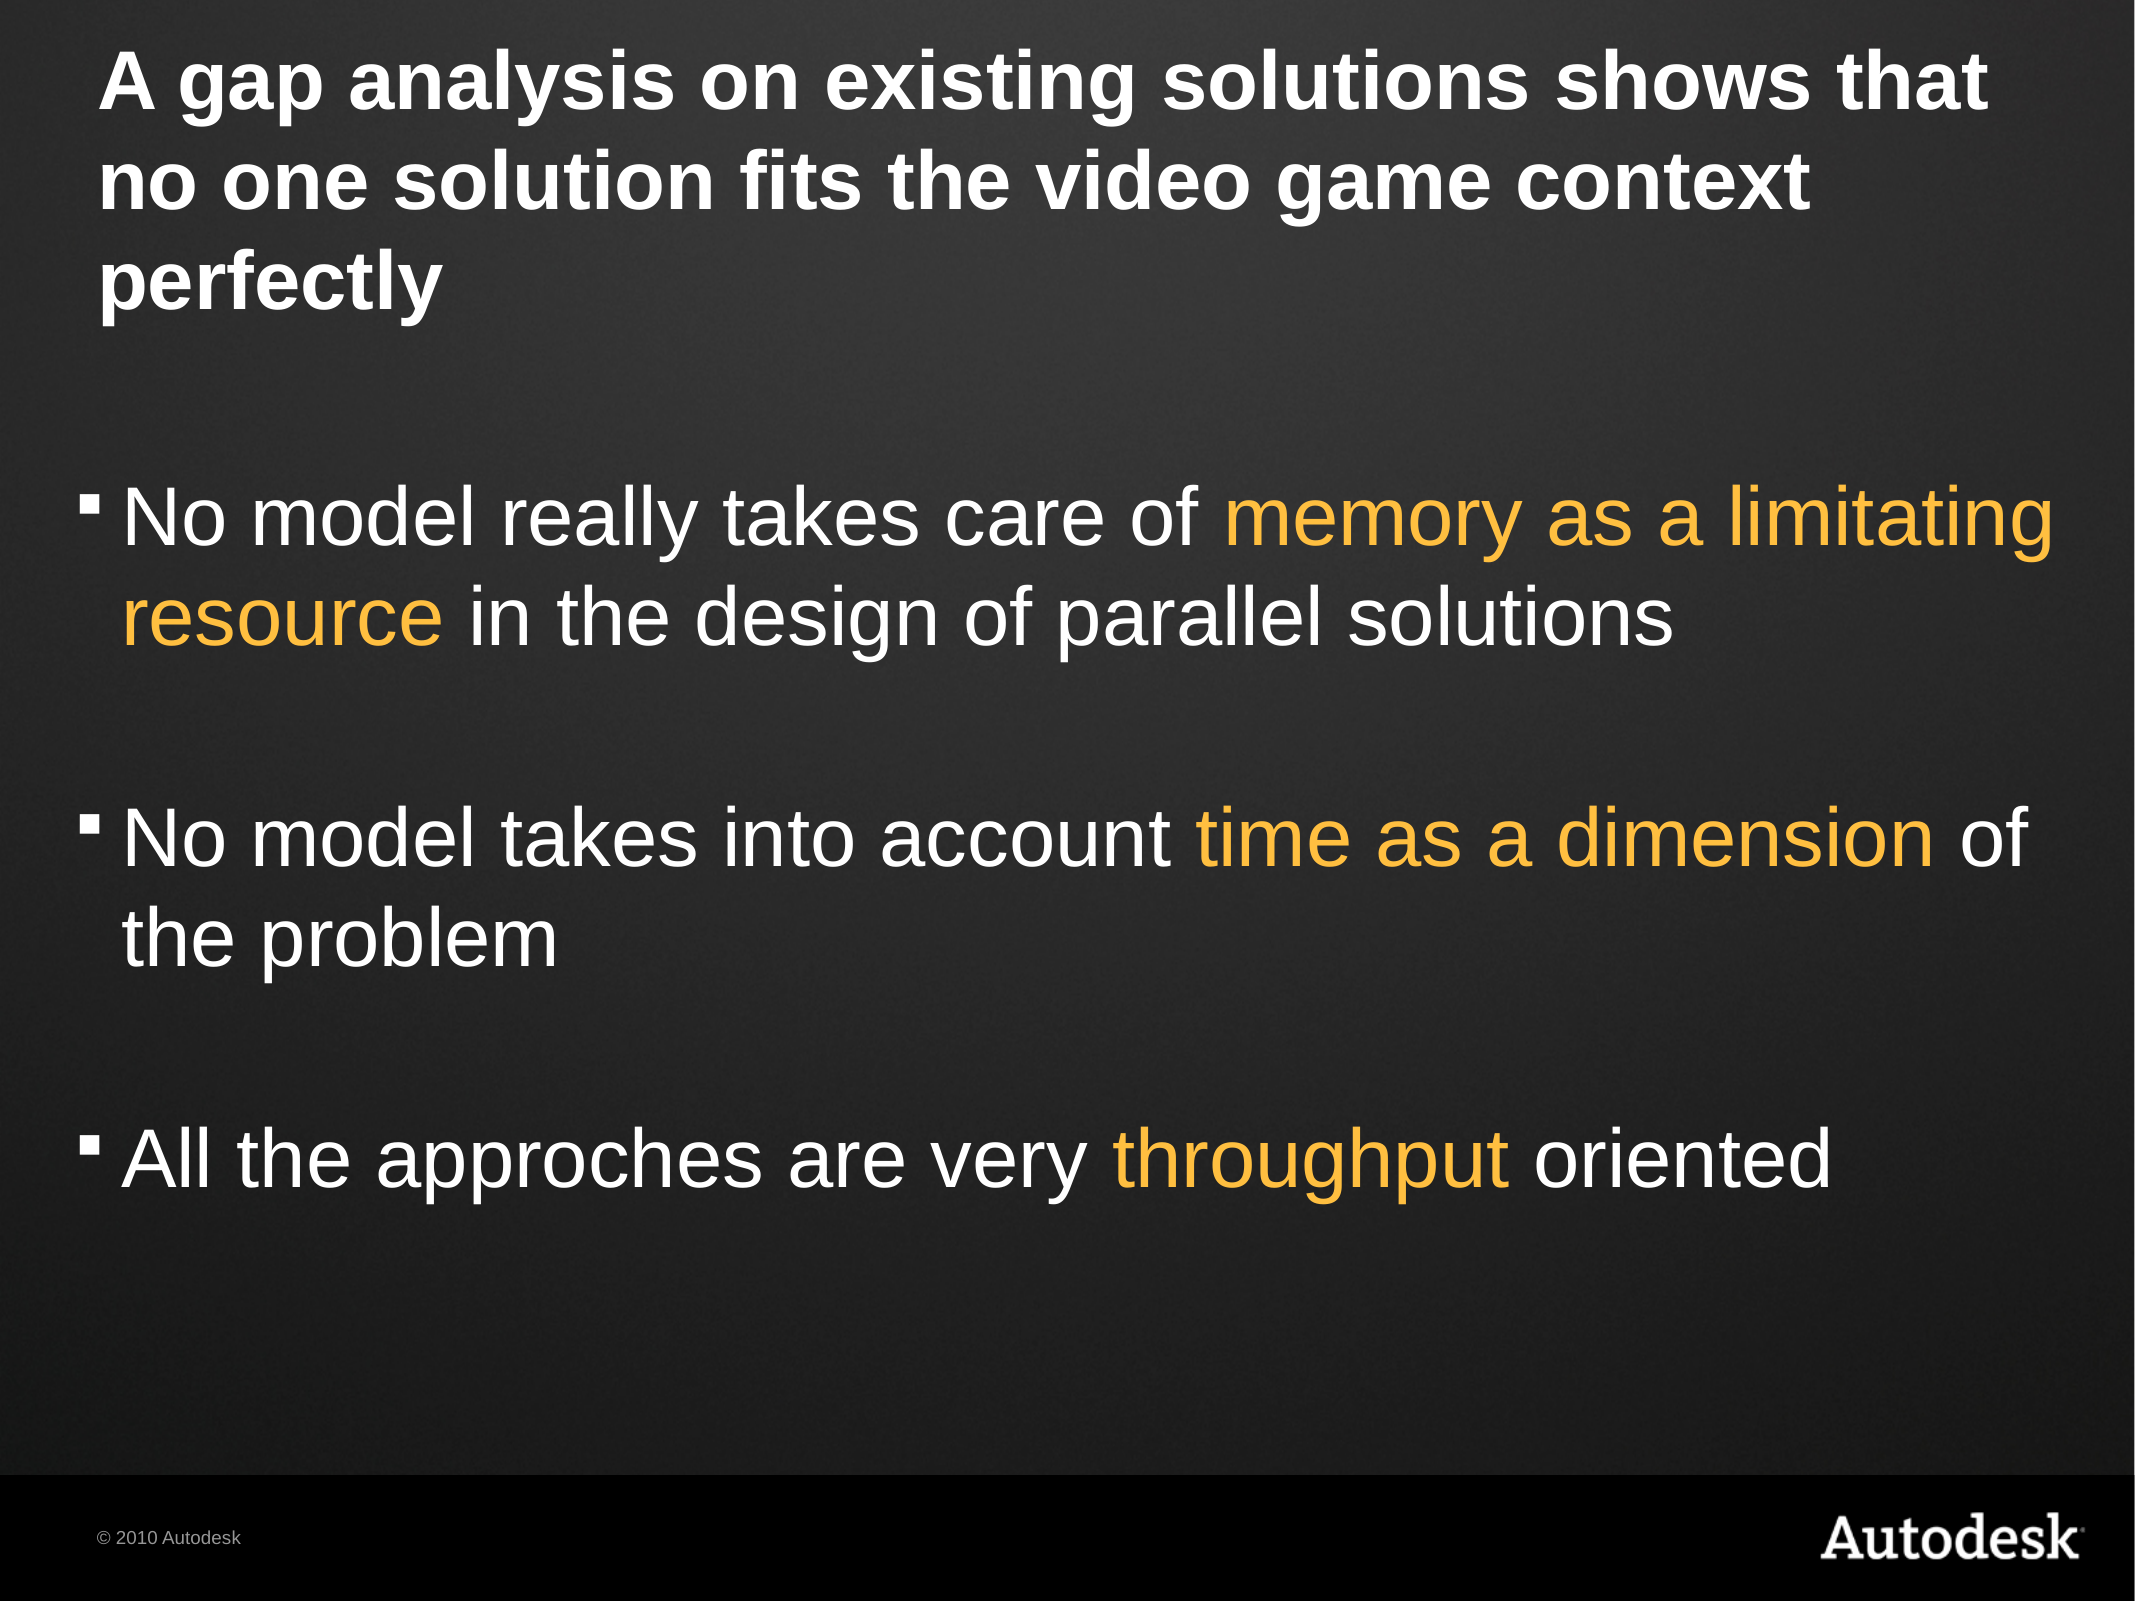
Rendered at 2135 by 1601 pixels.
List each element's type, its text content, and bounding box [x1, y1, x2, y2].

title A gap analysis on existing solutions shows that no one solution fits the video game context perfectly [96, 59, 2028, 293]
picture [0, 0, 2135, 1601]
list No model really takes care of memory as a limitating resource in the design of parallel solutions No model takes into account time as a dimension of the problem All the approches are very throughput oriented [73, 461, 2068, 1526]
